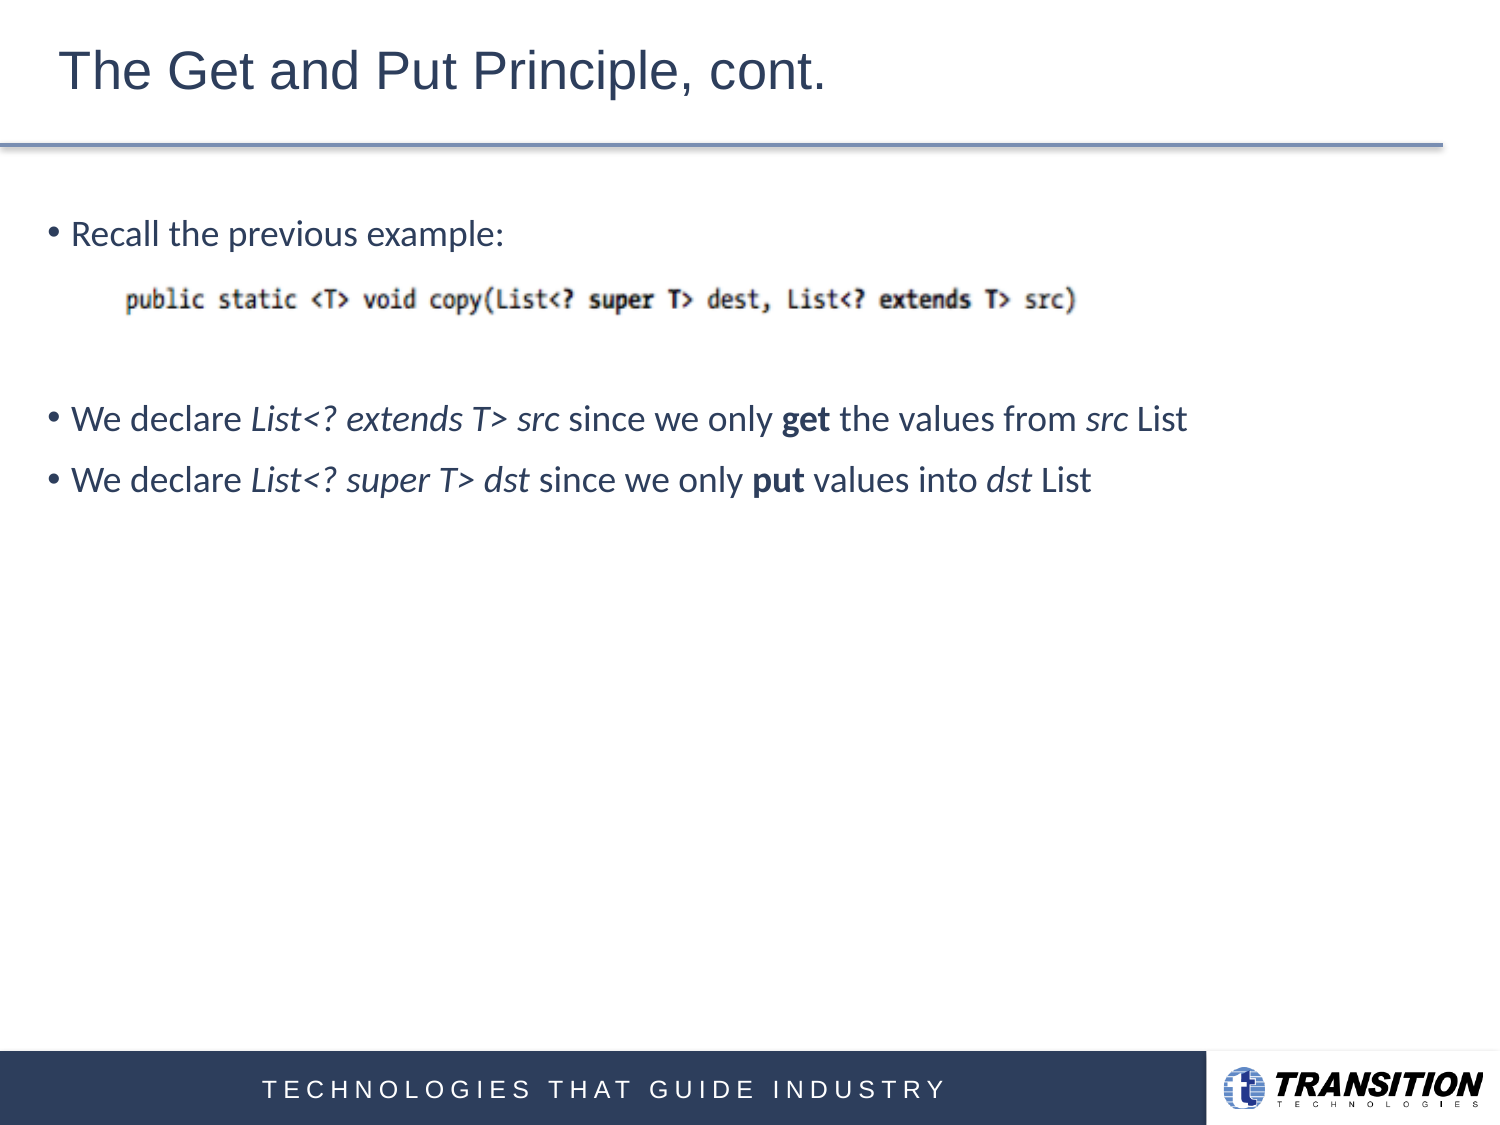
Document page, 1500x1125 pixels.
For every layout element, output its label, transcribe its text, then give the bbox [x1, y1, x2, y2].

list Recall the previous example: We declare List<? extends T> src since we only get the values from src List We declare List<? super T> dst since we only put values into dst List [0, 201, 1500, 997]
picture [105, 275, 1092, 326]
title The Get and Put Principle, cont. [0, 0, 1500, 145]
